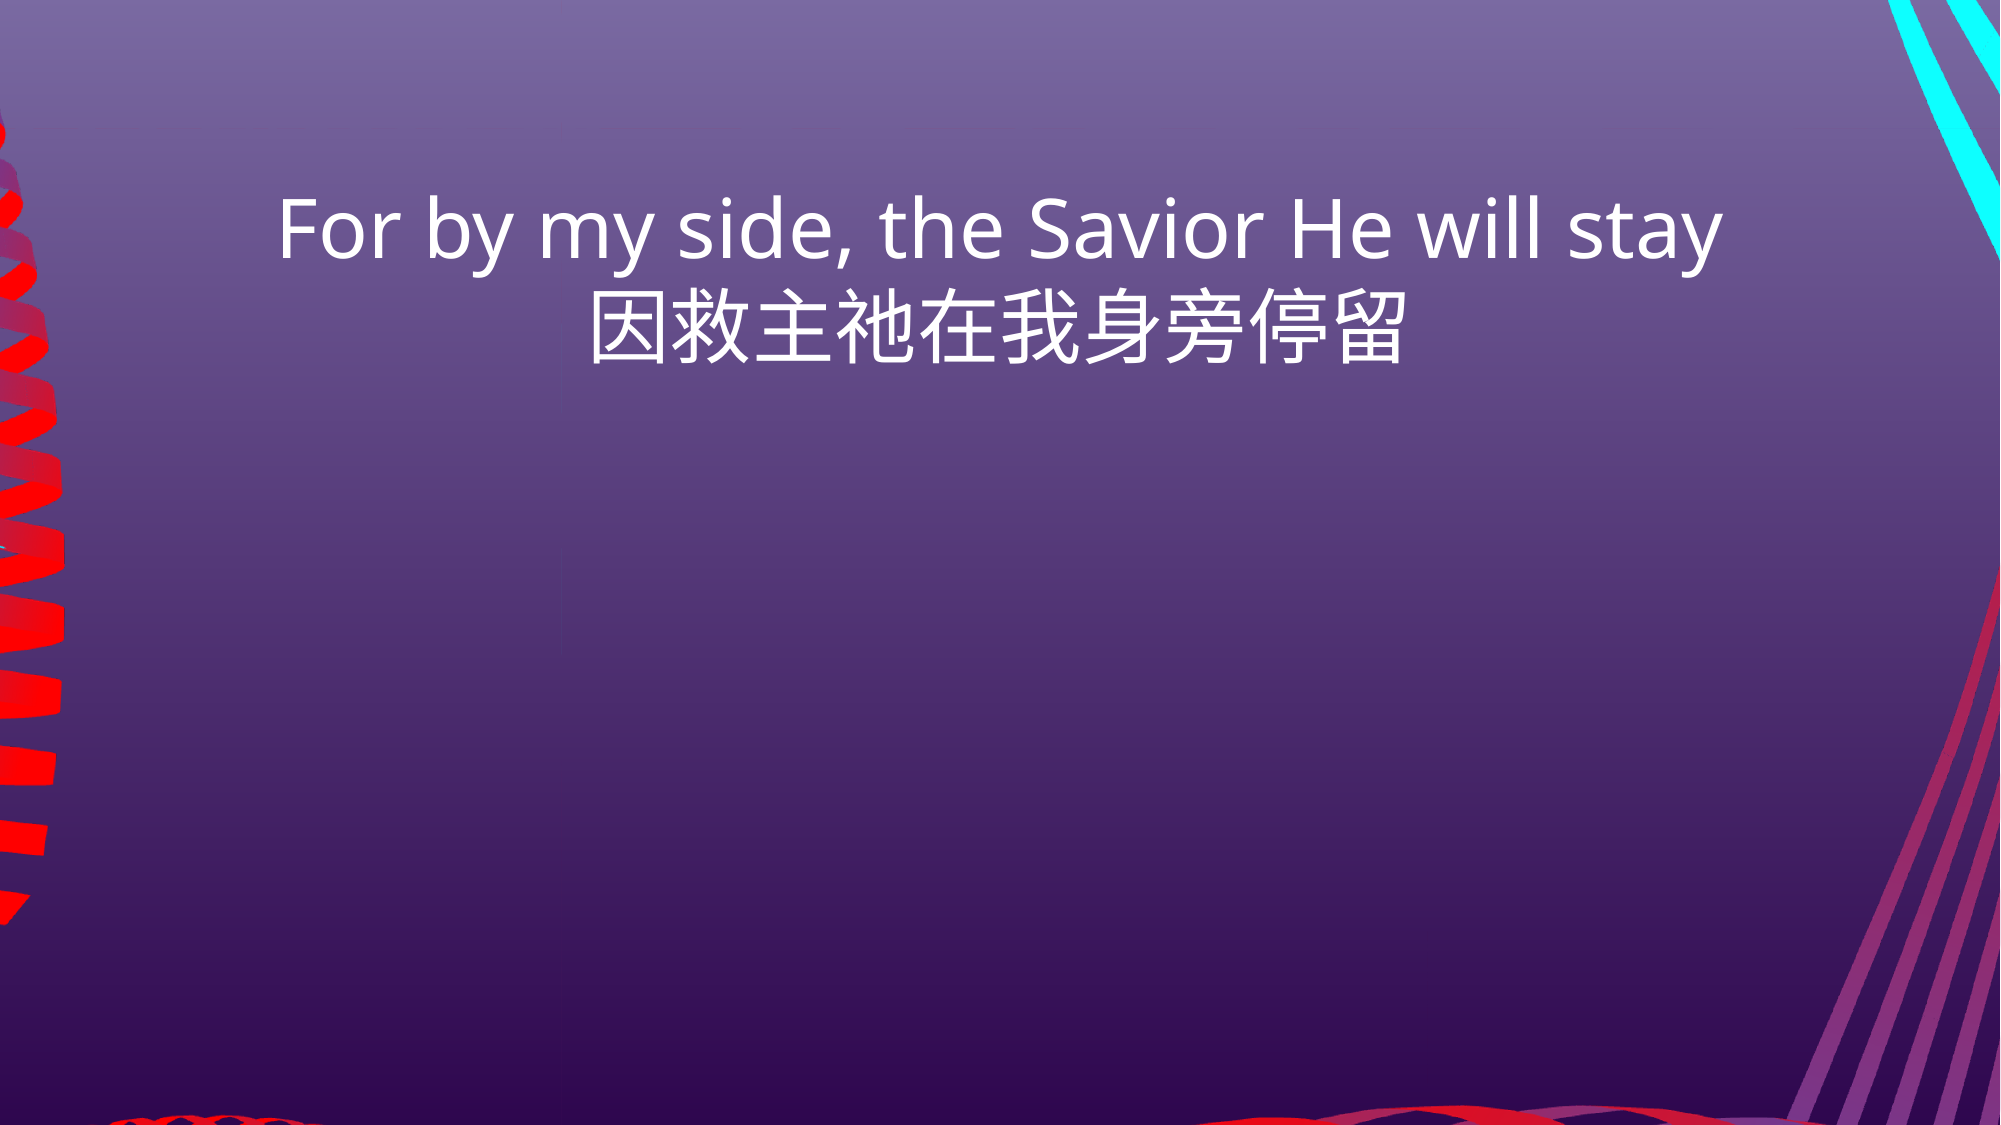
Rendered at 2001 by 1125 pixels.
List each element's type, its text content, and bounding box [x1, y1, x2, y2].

picture [0, 0, 2001, 1125]
text_box For by my side, the Savior He will stay 因救主祂在我身旁停留 [99, 168, 1900, 382]
